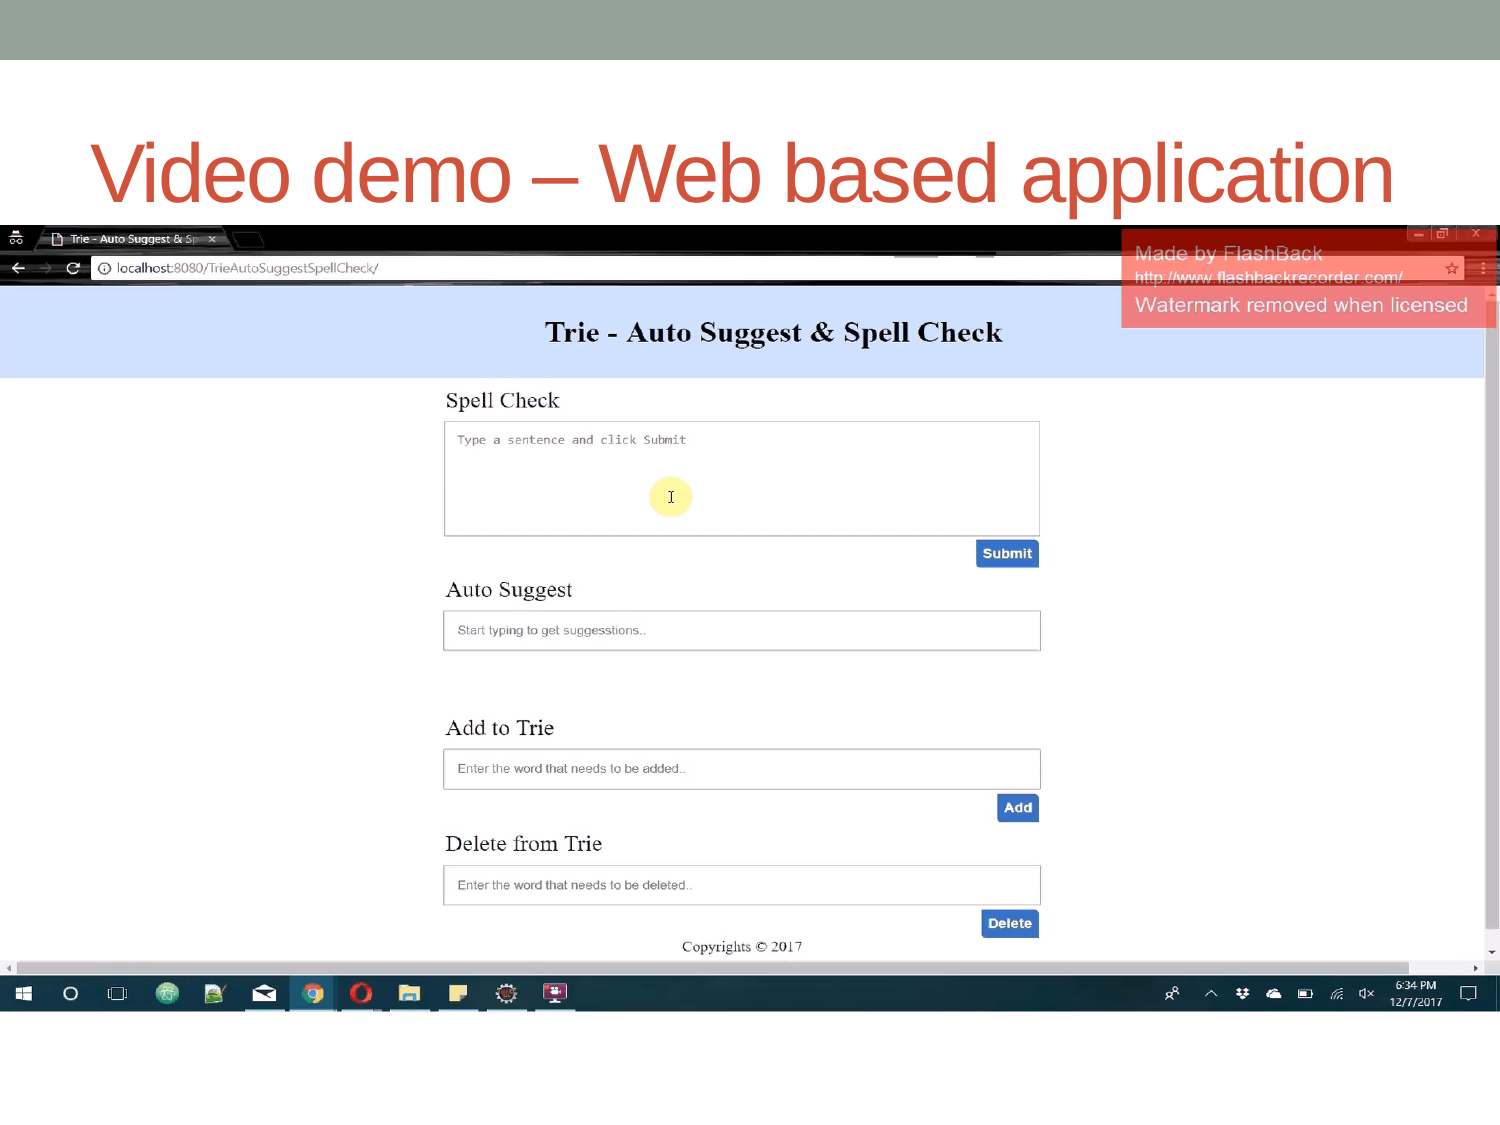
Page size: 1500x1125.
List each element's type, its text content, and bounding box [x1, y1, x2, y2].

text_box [0, 224, 1500, 1013]
title Video demo – Web based application [75, 87, 1425, 221]
